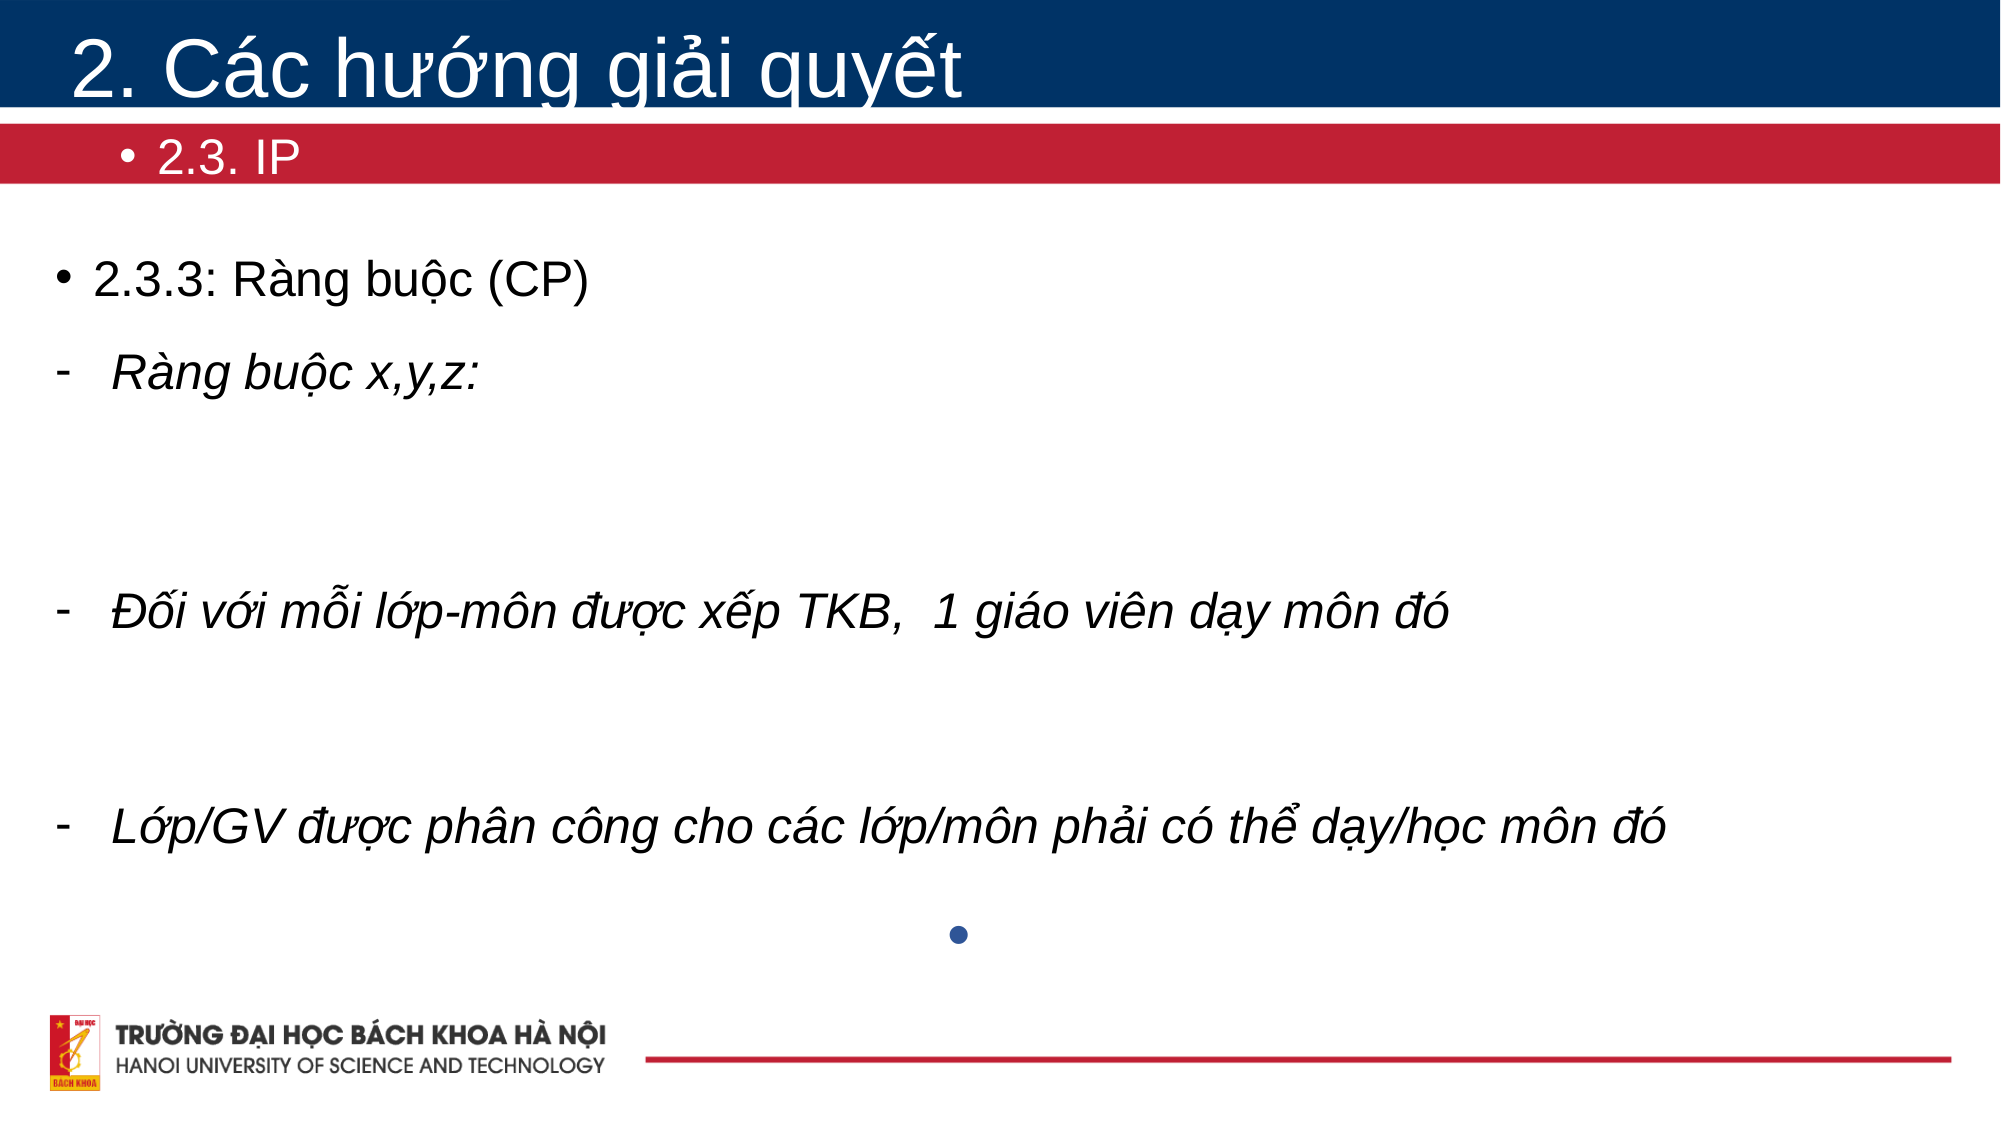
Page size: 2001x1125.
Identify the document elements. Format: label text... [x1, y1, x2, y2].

text_box 2.3. IP [104, 124, 1945, 196]
picture [0, 0, 2001, 1125]
text_box 2. Các hướng giải quyết [55, 18, 1945, 112]
